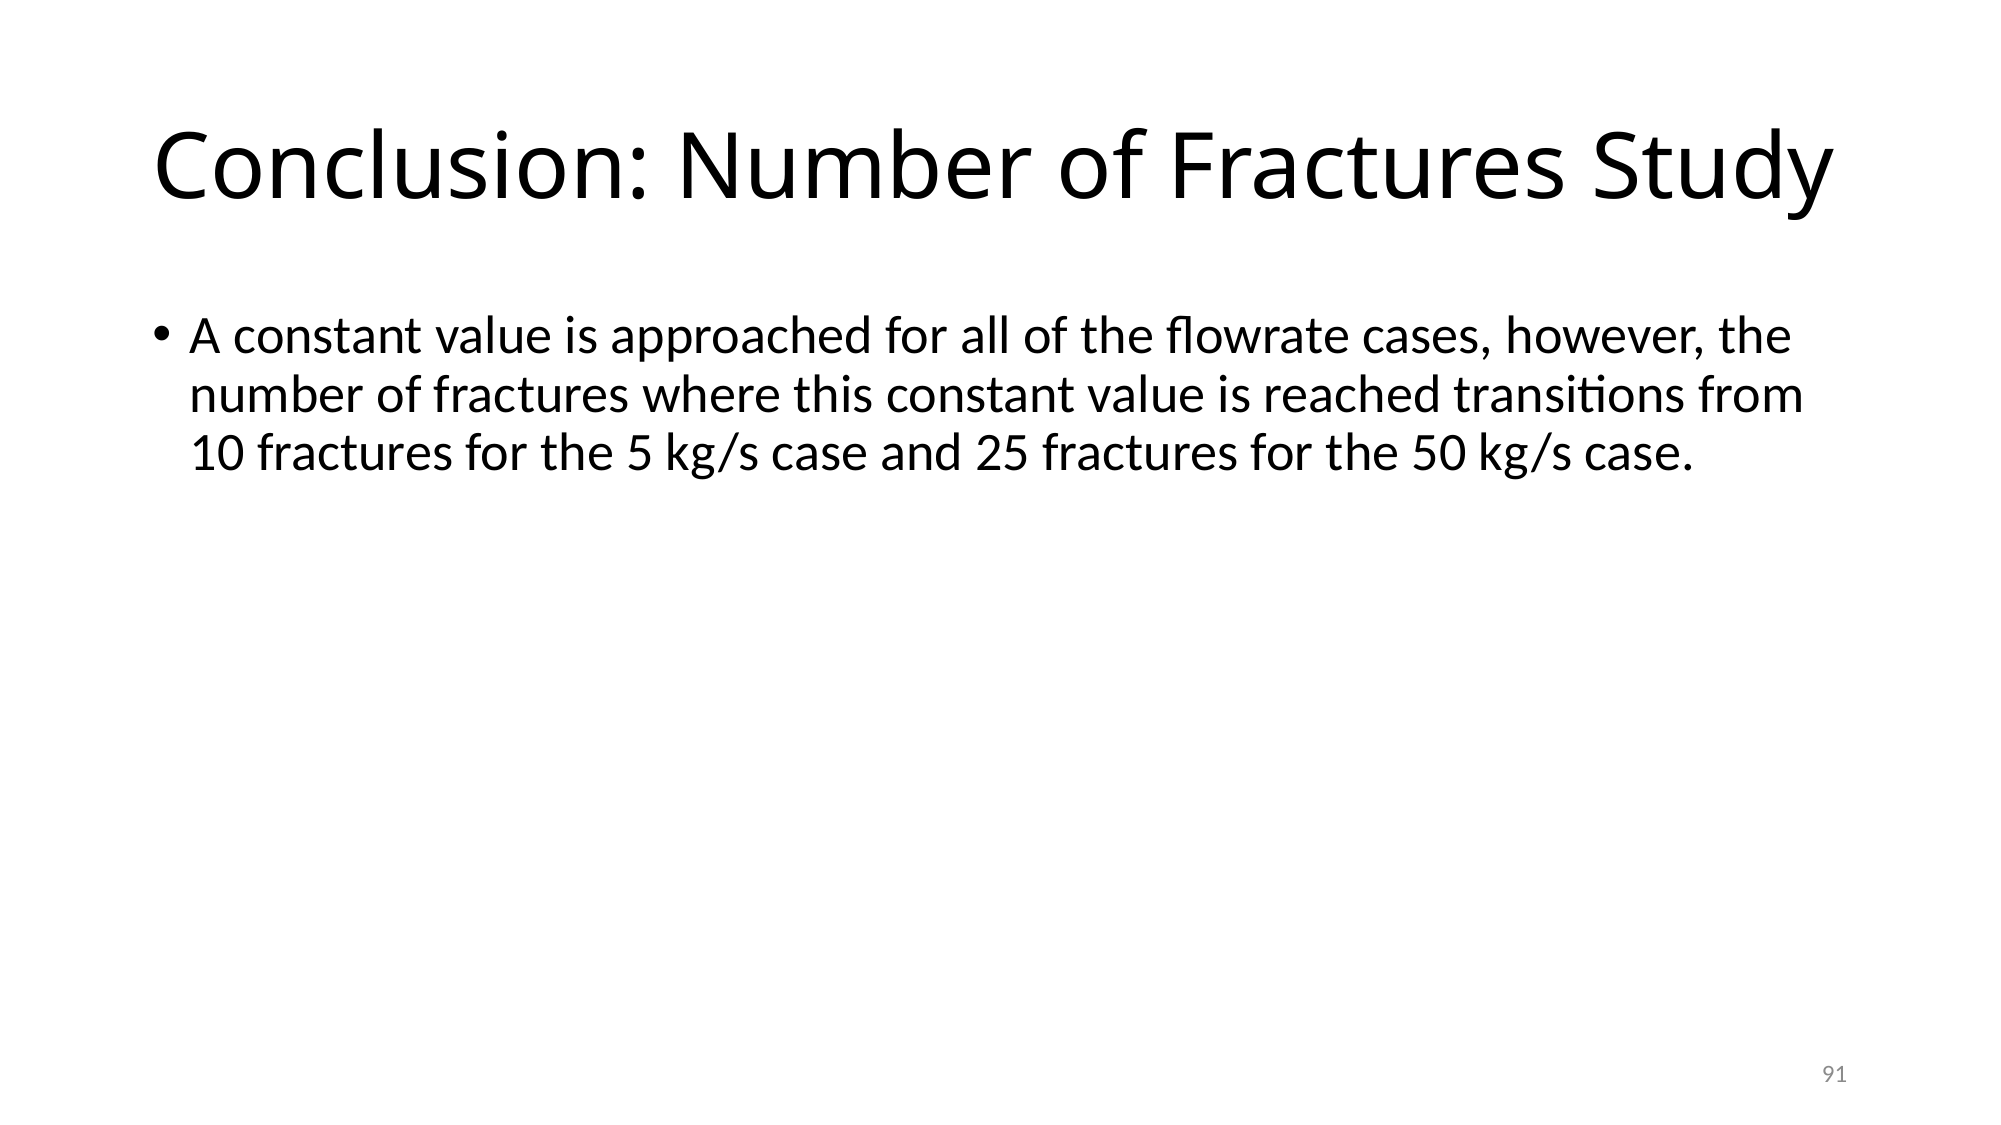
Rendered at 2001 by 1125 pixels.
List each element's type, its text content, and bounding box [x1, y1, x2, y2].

title Conclusion: Number of Fractures Study [137, 59, 1863, 278]
slide_number 91 [1412, 1042, 1863, 1103]
list A constant value is approached for all of the flowrate cases, however, the number of fractures where this constant value is reached transitions from 10 fractures for the 5 kg/s case and 25 fractures for the 50 kg/s case. [137, 299, 1863, 1014]
